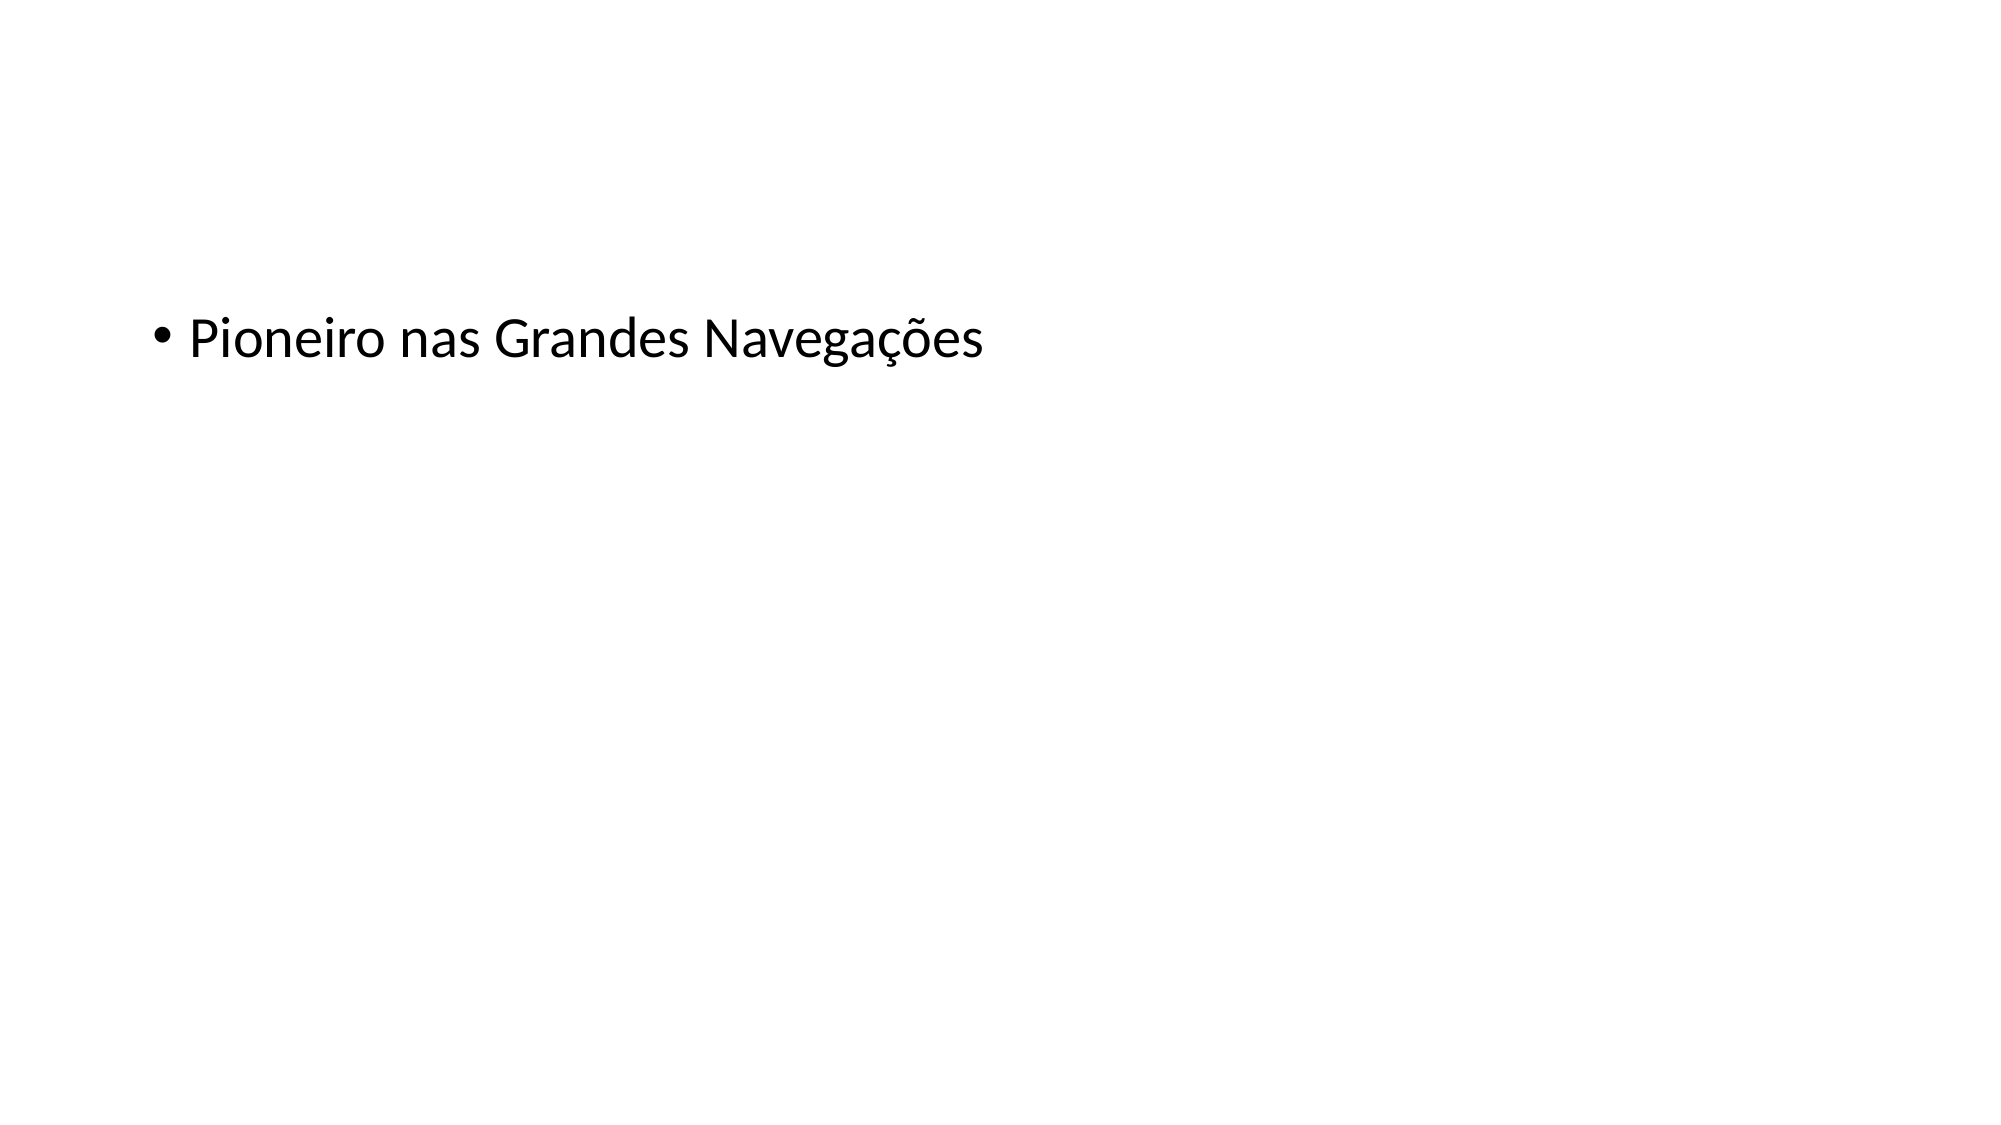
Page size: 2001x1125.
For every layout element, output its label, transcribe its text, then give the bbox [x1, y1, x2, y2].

list Pioneiro nas Grandes Navegações [137, 299, 1863, 1014]
